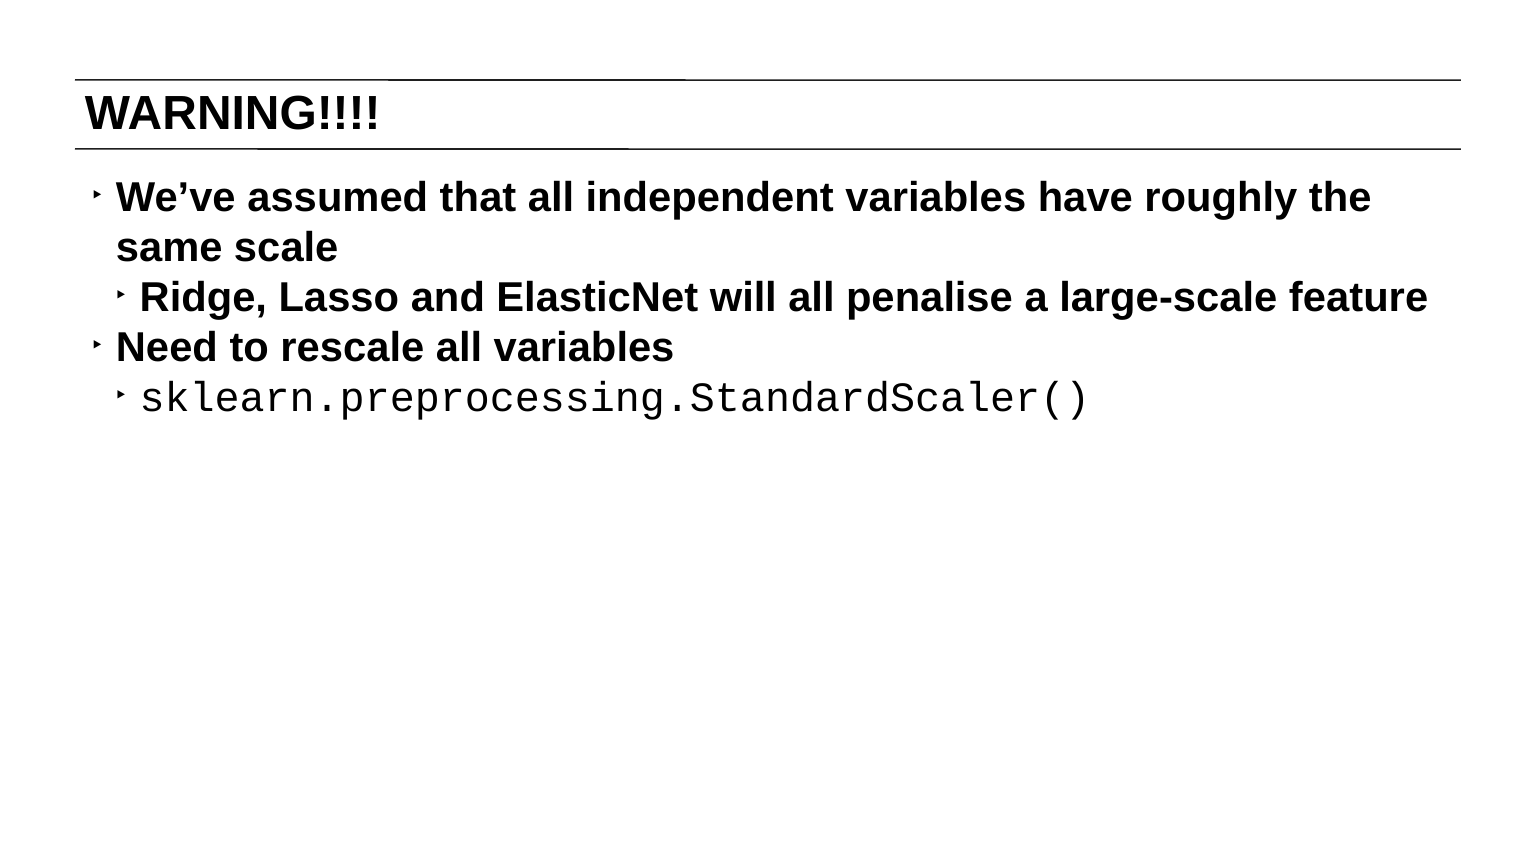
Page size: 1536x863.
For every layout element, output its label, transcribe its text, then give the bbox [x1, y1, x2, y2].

list We’ve assumed that all independent variables have roughly the same scale Ridge, Lasso and ElasticNet will all penalise a large-scale feature Need to rescale all variables sklearn.preprocessing.StandardScaler() [76, 160, 1460, 823]
title WARNING!!!! [76, 82, 1369, 160]
